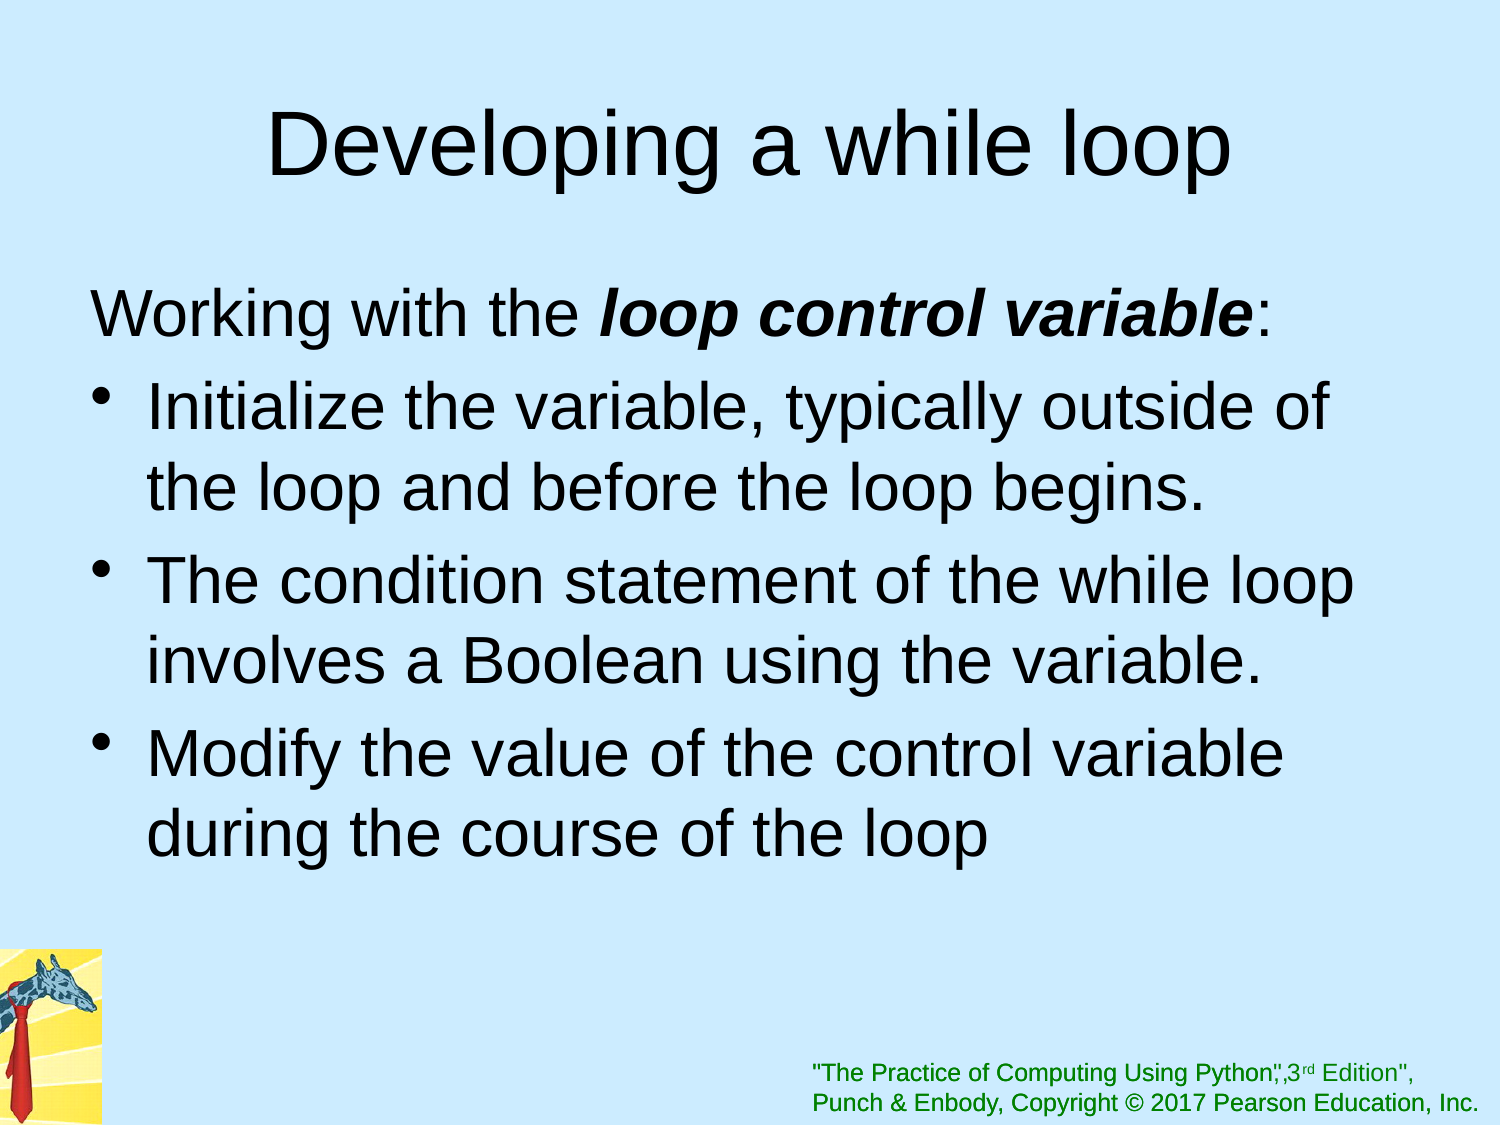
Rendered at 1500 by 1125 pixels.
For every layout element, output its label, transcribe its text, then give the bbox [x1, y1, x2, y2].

picture [0, 949, 102, 1125]
list Working with the loop control variable: Initialize the variable, typically outside of the loop and before the loop begins. The condition statement of the while loop involves a Boolean using the variable. Modify the value of the control variable during the course of the loop [75, 262, 1425, 1005]
title Developing a while loop [75, 45, 1425, 233]
